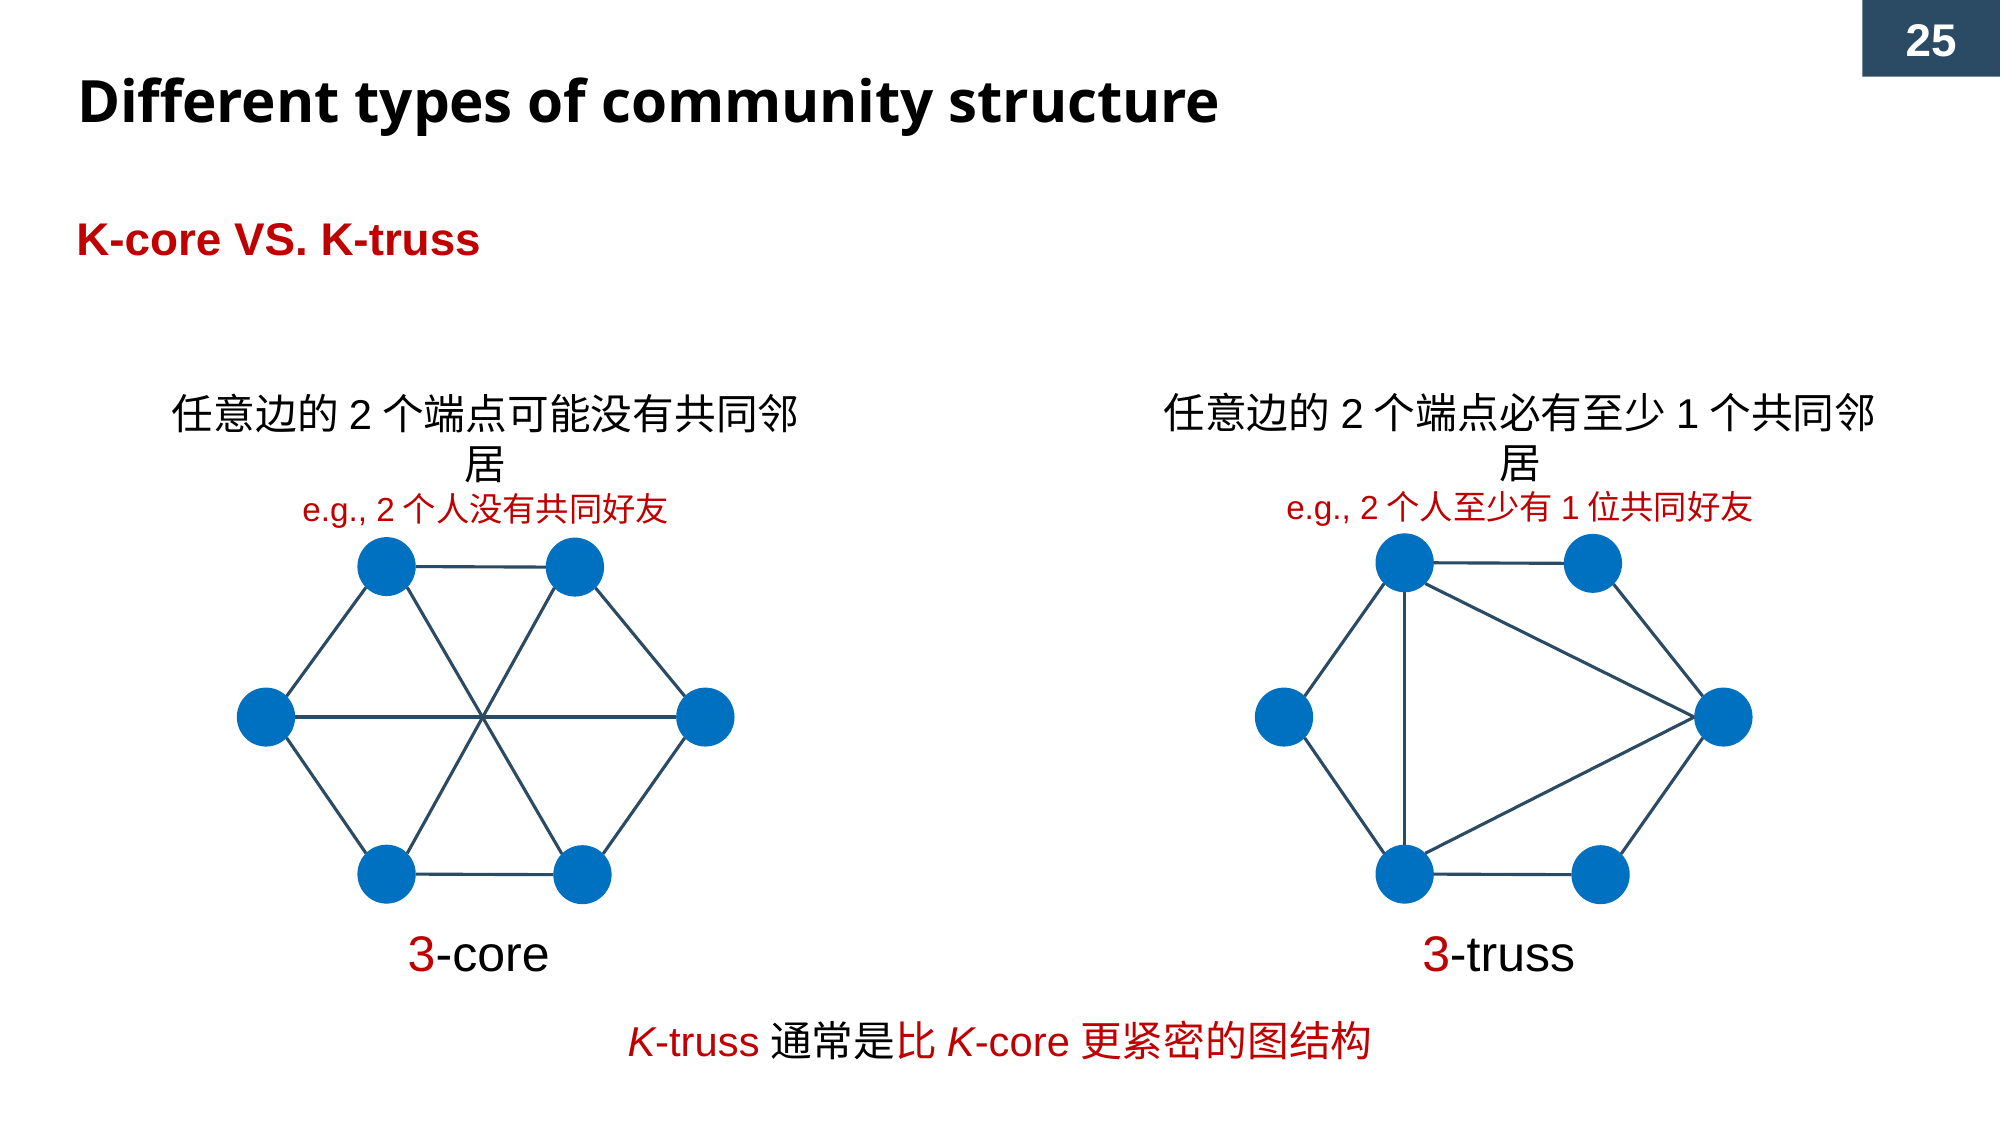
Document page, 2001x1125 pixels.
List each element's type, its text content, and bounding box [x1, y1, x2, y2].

text_box [1570, 854, 1631, 906]
text_box 任意边的2个端点必有至少1个共同邻居 e.g., 2个人至少有1位共同好友 [1145, 379, 1895, 534]
text_box Different types of community structure [74, 62, 1369, 135]
text_box [675, 686, 736, 748]
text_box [603, 737, 685, 854]
text_box [544, 536, 606, 598]
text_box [286, 737, 366, 854]
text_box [407, 587, 555, 717]
text_box [1695, 686, 1754, 748]
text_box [407, 718, 555, 854]
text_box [1304, 737, 1384, 854]
text_box [1374, 534, 1435, 594]
text_box [356, 536, 417, 598]
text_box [1695, 584, 1703, 697]
text_box 3-core [313, 913, 644, 989]
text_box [1425, 717, 1695, 854]
text_box [235, 686, 297, 748]
text_box K-core VS. K-truss [61, 202, 1857, 272]
text_box [1374, 843, 1435, 905]
text_box [1562, 534, 1624, 583]
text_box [286, 587, 366, 697]
text_box 任意边的2个端点可能没有共同邻居 e.g., 2个人没有共同好友 [142, 380, 829, 536]
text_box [595, 587, 685, 697]
text_box 3-truss [1333, 913, 1665, 989]
text_box K-truss通常是比K-core更紧密的图结构 [595, 1006, 1405, 1072]
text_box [1304, 583, 1384, 697]
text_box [1695, 737, 1703, 854]
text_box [555, 587, 562, 717]
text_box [555, 718, 562, 854]
text_box [356, 843, 417, 905]
text_box [552, 844, 613, 906]
text_box [1253, 686, 1315, 748]
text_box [1425, 583, 1695, 717]
